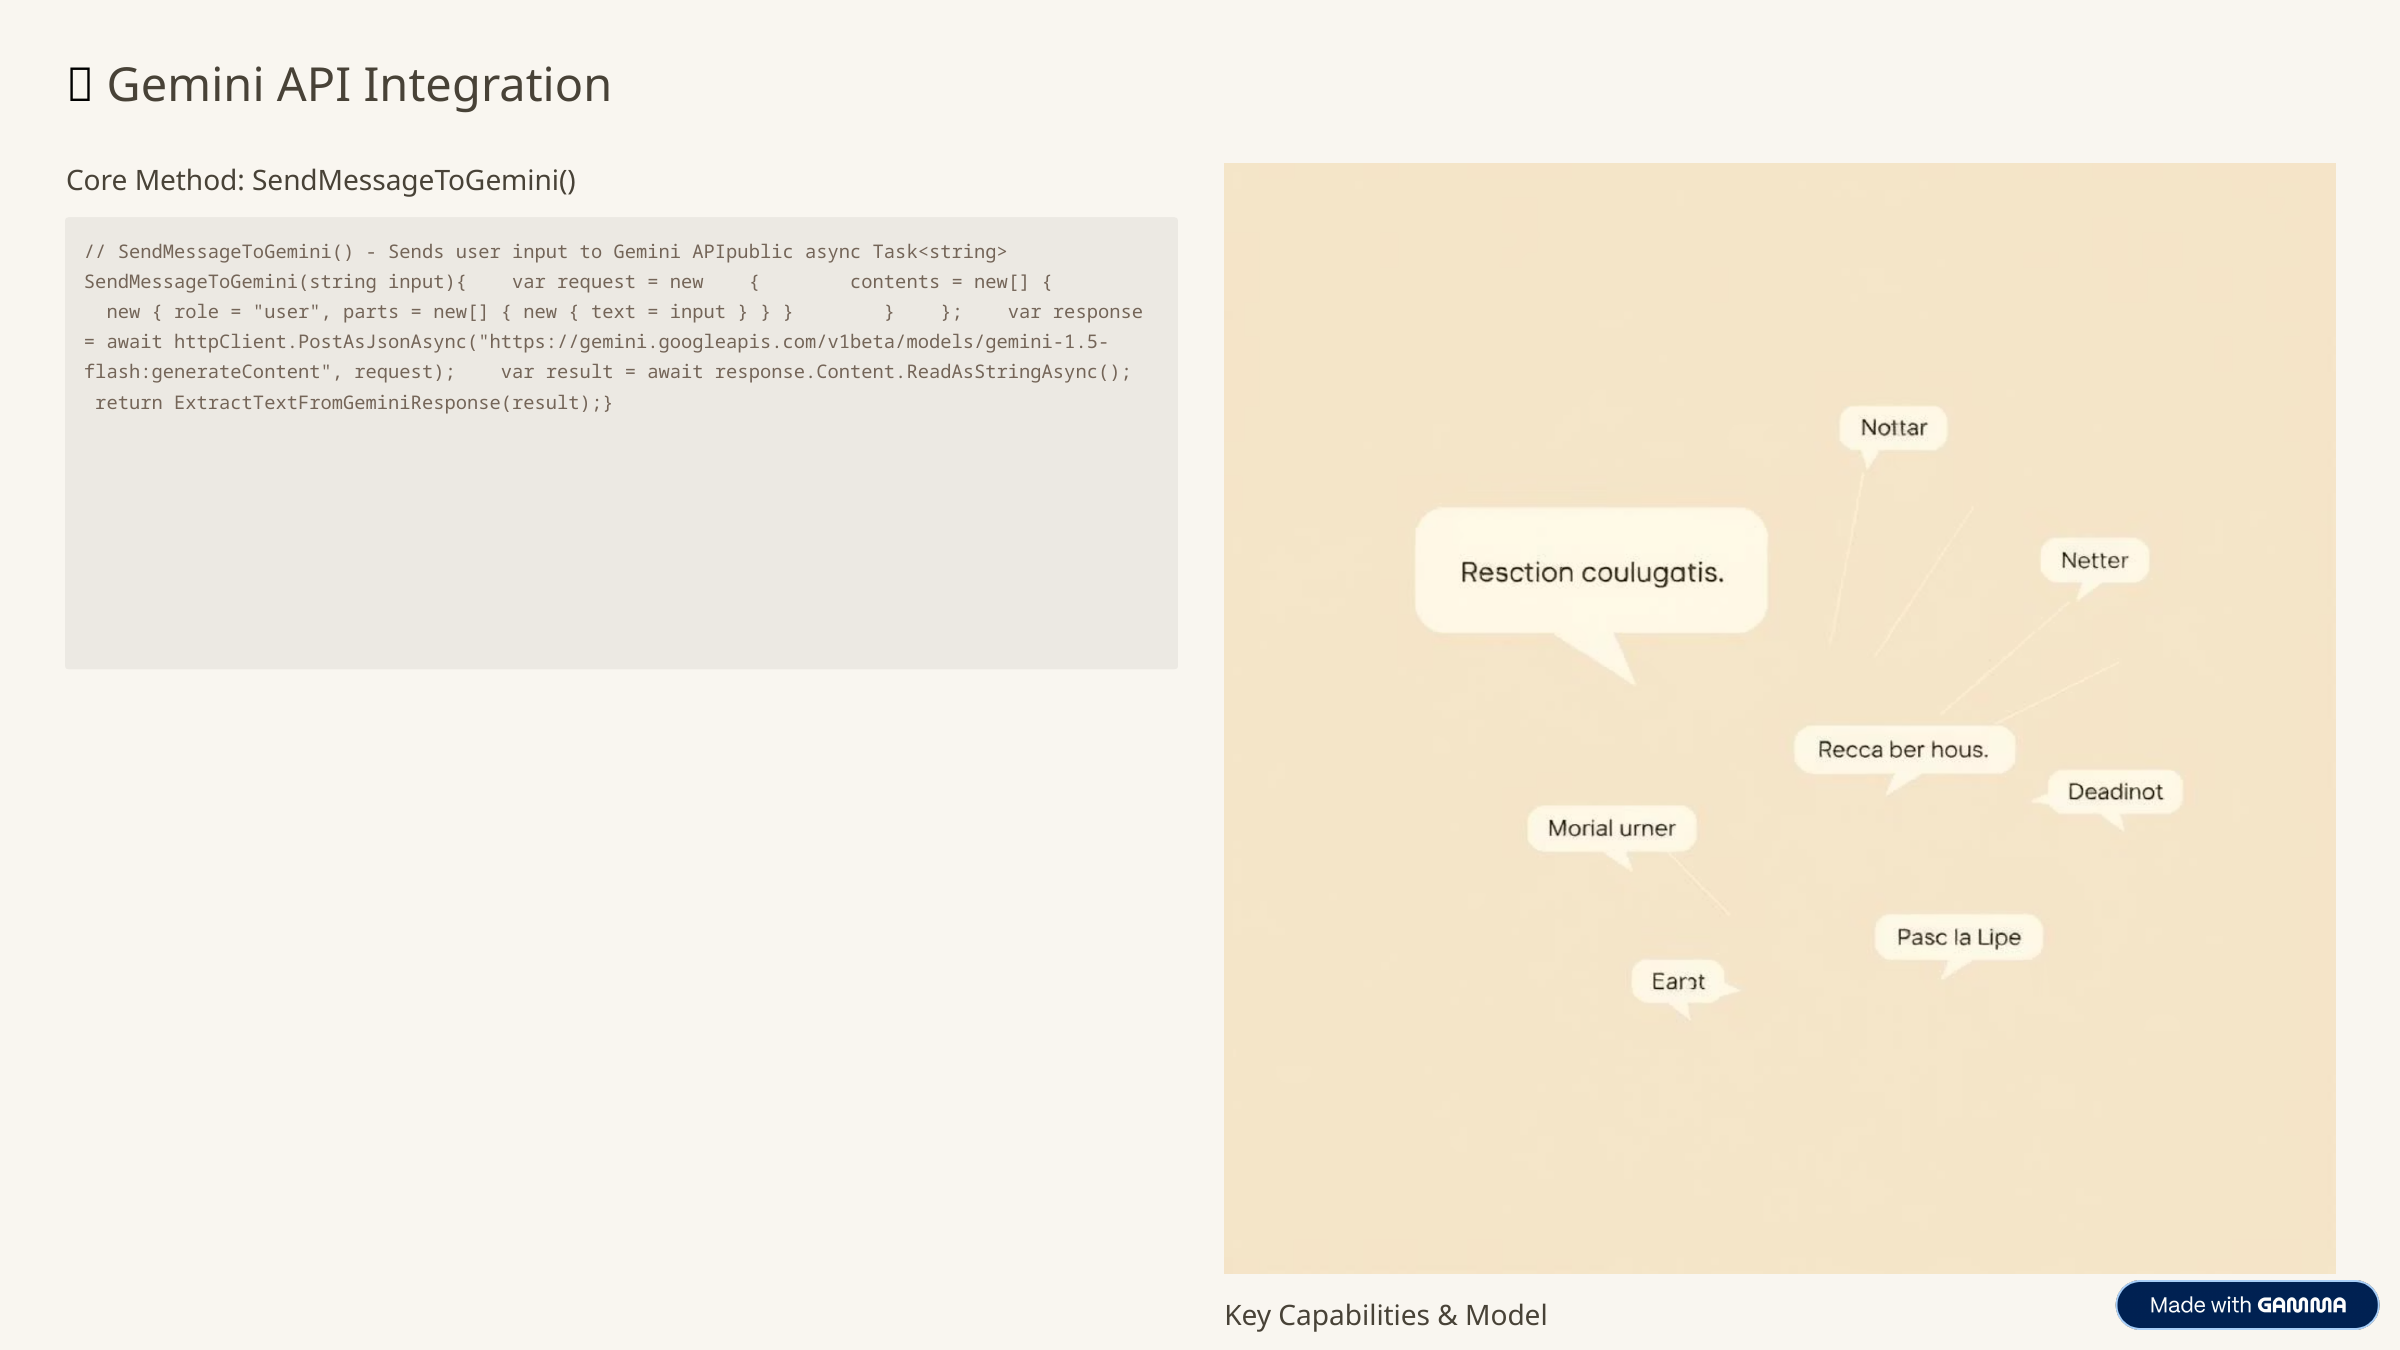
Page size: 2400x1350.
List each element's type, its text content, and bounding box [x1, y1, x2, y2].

text_box Key Capabilities & Model [1224, 1295, 1574, 1331]
text_box [65, 217, 1178, 670]
picture [1224, 163, 2389, 1339]
text_box // SendMessageToGemini() - Sends user input to Gemini APIpublic async Task<string> SendMessageToGemini(string input){ var request = new { contents = new[] { new { role = "user", parts = new[] { new { text = input } } } } }; var response = await httpClient.PostAsJsonAsync("https://gemini.googleapis.com/v1beta/models/gemini-1.5-flash:generateContent", request); var result = await response.Content.ReadAsStringAsync(); return ExtractTextFromGeminiResponse(result);} [84, 231, 1159, 655]
text_box Core Method: SendMessageToGemini() [66, 160, 616, 197]
text_box 🌐 Gemini API Integration [66, 51, 684, 114]
